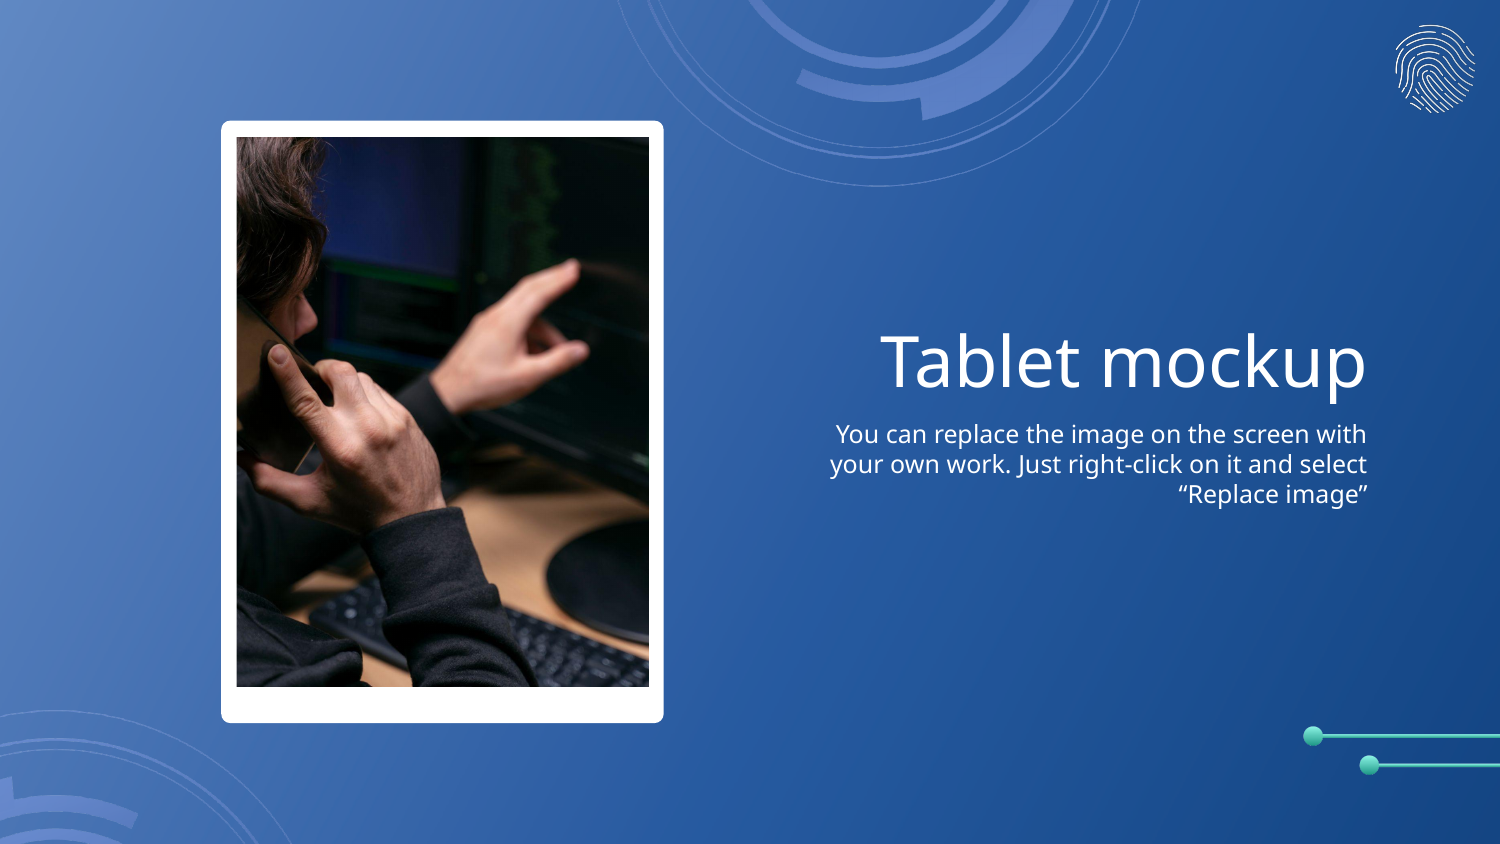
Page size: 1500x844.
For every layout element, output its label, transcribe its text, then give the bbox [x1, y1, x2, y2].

picture [0, 0, 1500, 844]
title Tablet mockup [793, 337, 1383, 403]
subtitle You can replace the image on the screen with your own work. Just right-click on it and select “Replace image” [793, 403, 1383, 524]
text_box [220, 120, 664, 724]
